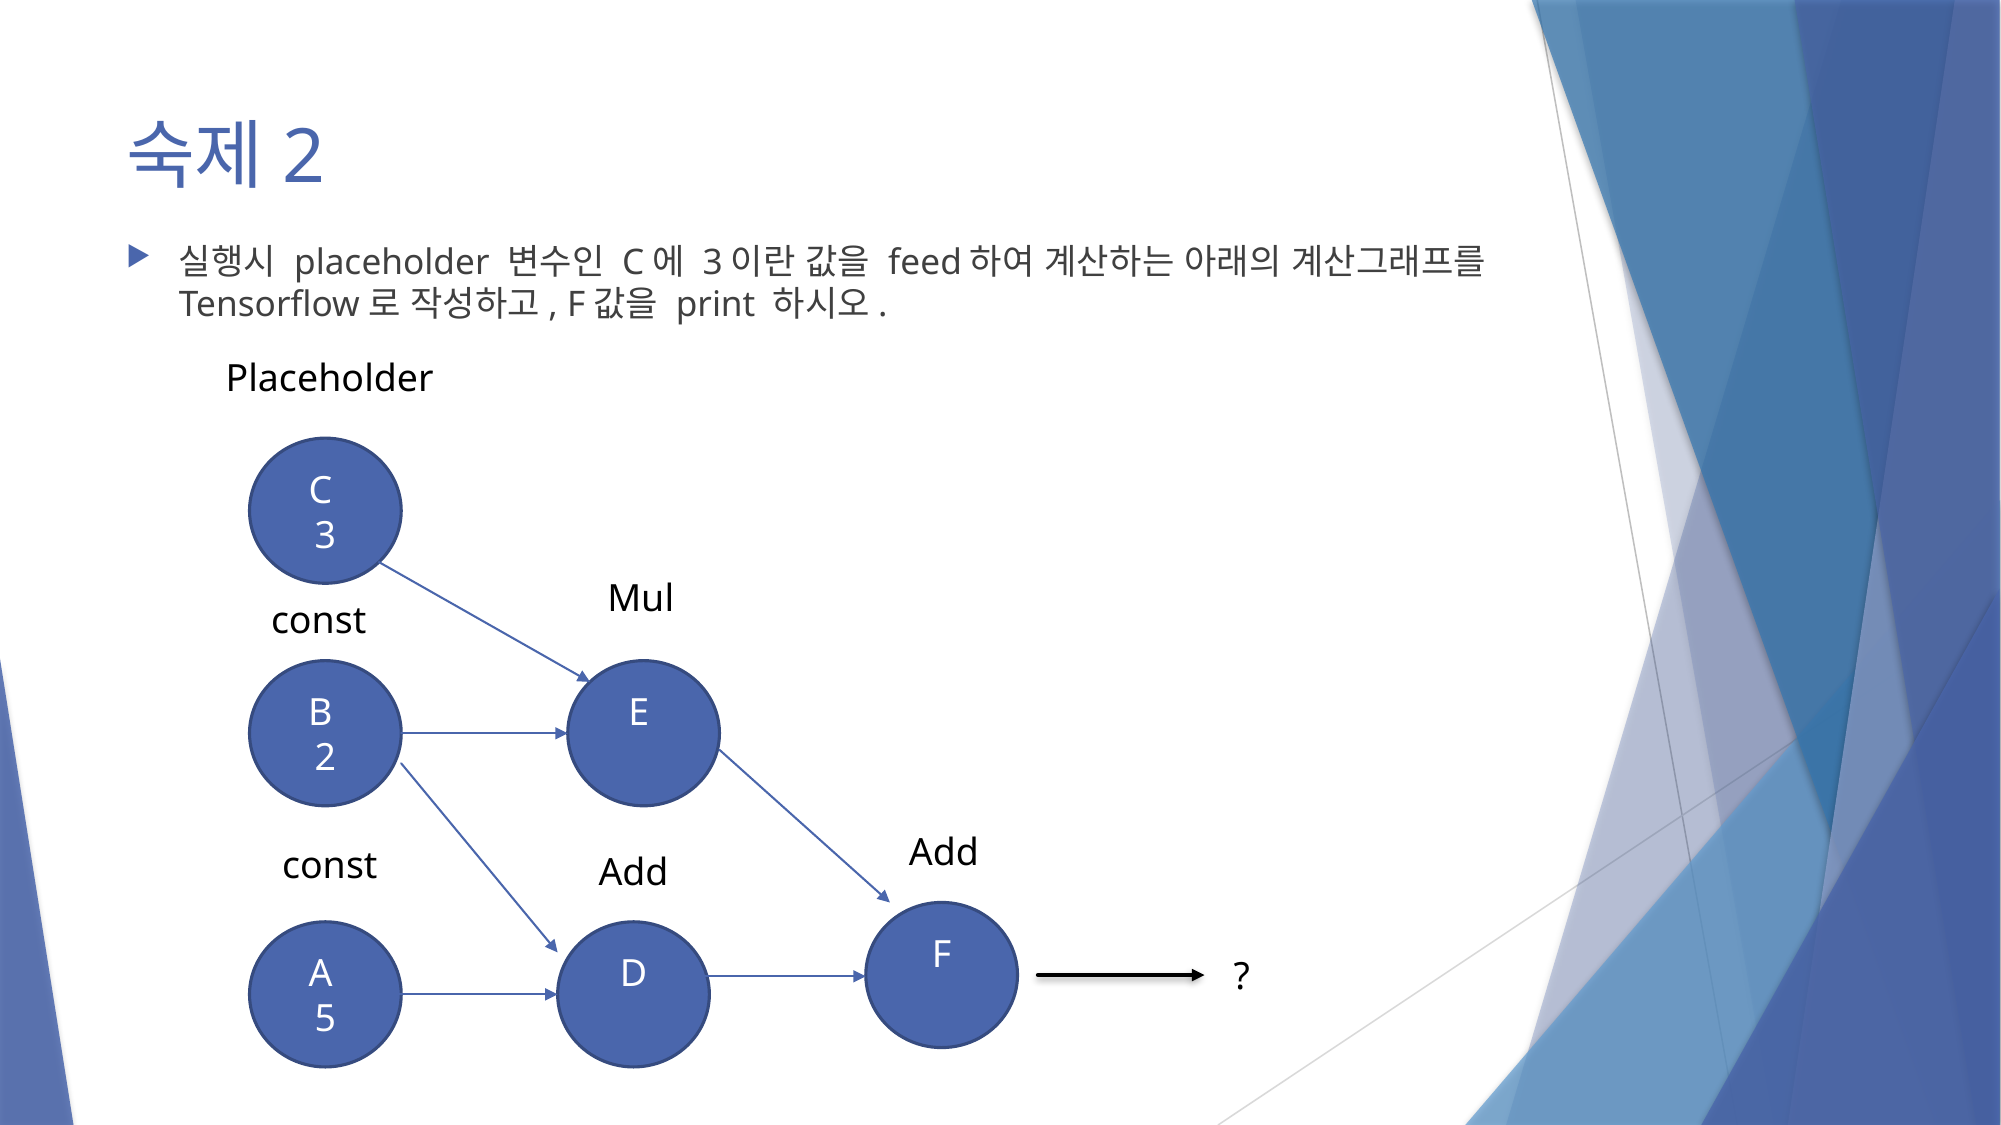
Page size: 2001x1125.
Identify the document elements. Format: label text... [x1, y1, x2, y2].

list 실행시 placeholder 변수인 C에 3이란 값을 feed하여 계산하는 아래의 계산그래프를 Tensorflow로 작성하고, F값을 print 하시오. [111, 231, 1522, 332]
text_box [400, 762, 559, 953]
text_box Mul [595, 566, 689, 627]
text_box D [556, 920, 711, 1069]
text_box B 2 [247, 659, 403, 808]
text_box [378, 561, 591, 683]
text_box E [566, 659, 722, 808]
text_box Add [896, 821, 994, 881]
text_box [718, 749, 891, 903]
text_box const [267, 834, 393, 894]
text_box Add [583, 840, 684, 900]
text_box const [256, 588, 373, 649]
title 숙제2 [111, 99, 1522, 231]
text_box A 5 [247, 920, 403, 1069]
text_box ? [1218, 944, 1265, 1005]
text_box F [864, 900, 1020, 1050]
text_box C 3 [247, 436, 403, 585]
text_box Placeholder [210, 346, 449, 407]
